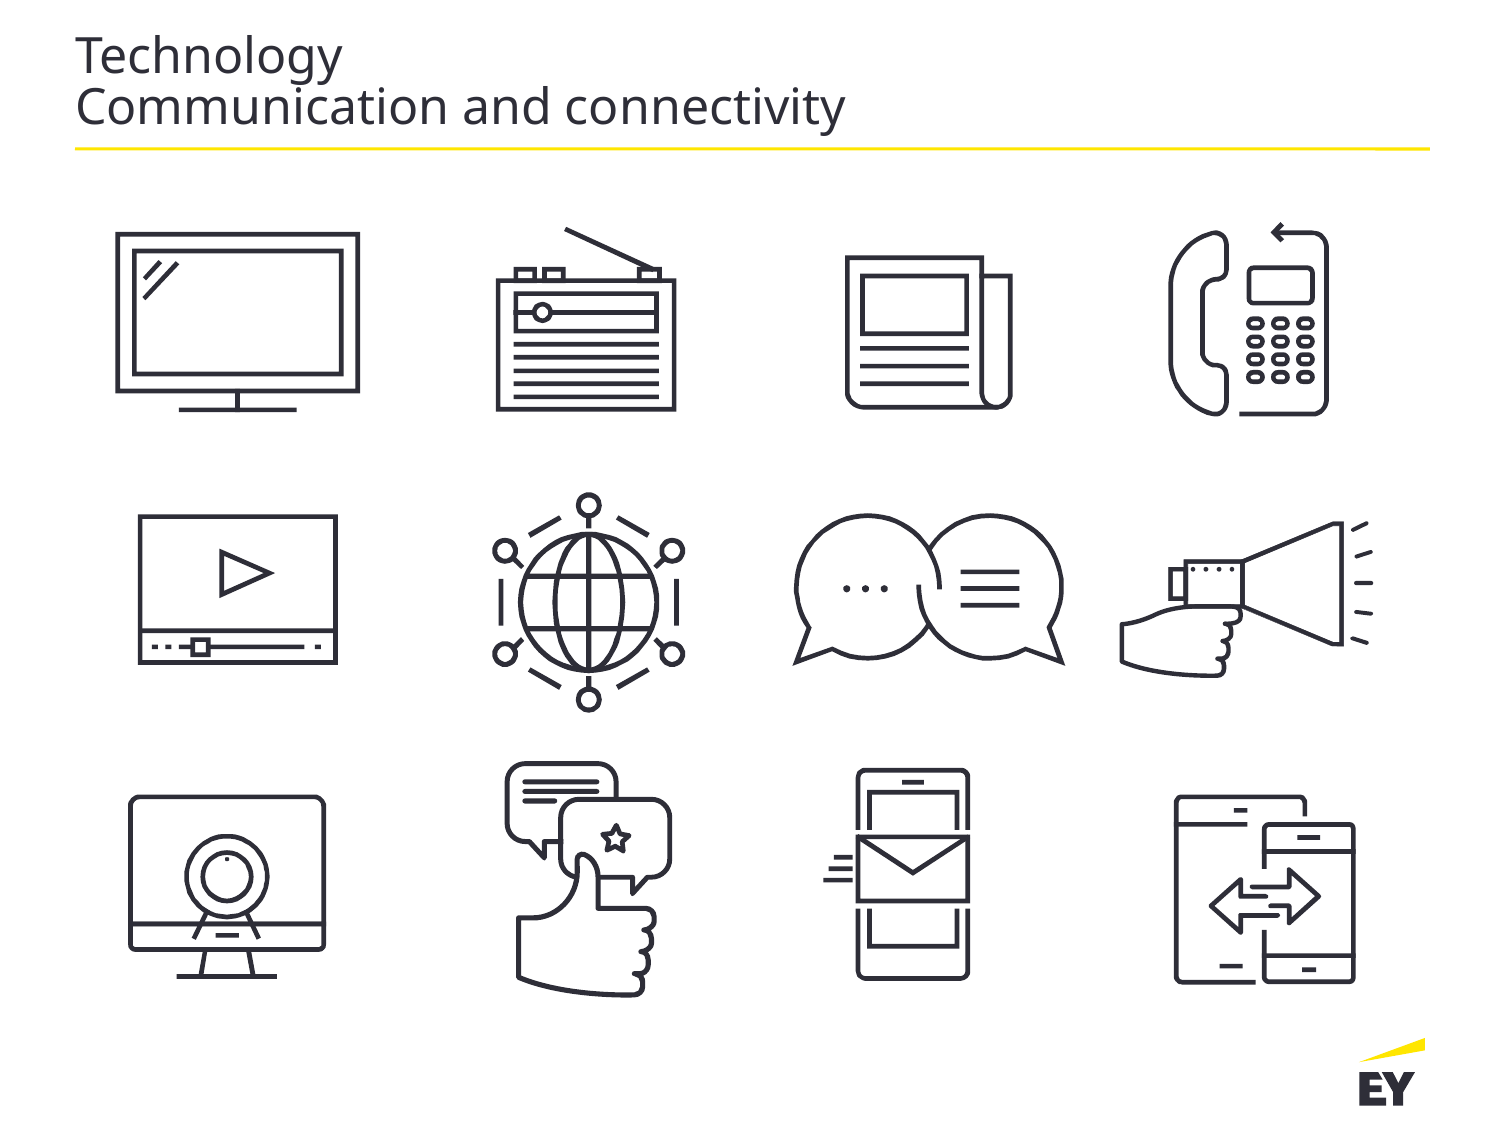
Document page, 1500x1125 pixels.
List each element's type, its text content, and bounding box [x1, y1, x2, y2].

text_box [127, 794, 327, 980]
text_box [792, 512, 1066, 667]
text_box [844, 255, 1013, 410]
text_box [495, 226, 677, 412]
title Technology Communication and connectivity [75, 33, 1425, 131]
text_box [492, 492, 686, 714]
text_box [115, 231, 361, 413]
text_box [1168, 221, 1330, 417]
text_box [504, 760, 673, 998]
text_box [137, 514, 339, 666]
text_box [823, 767, 971, 982]
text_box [1173, 794, 1356, 985]
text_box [1119, 520, 1374, 679]
